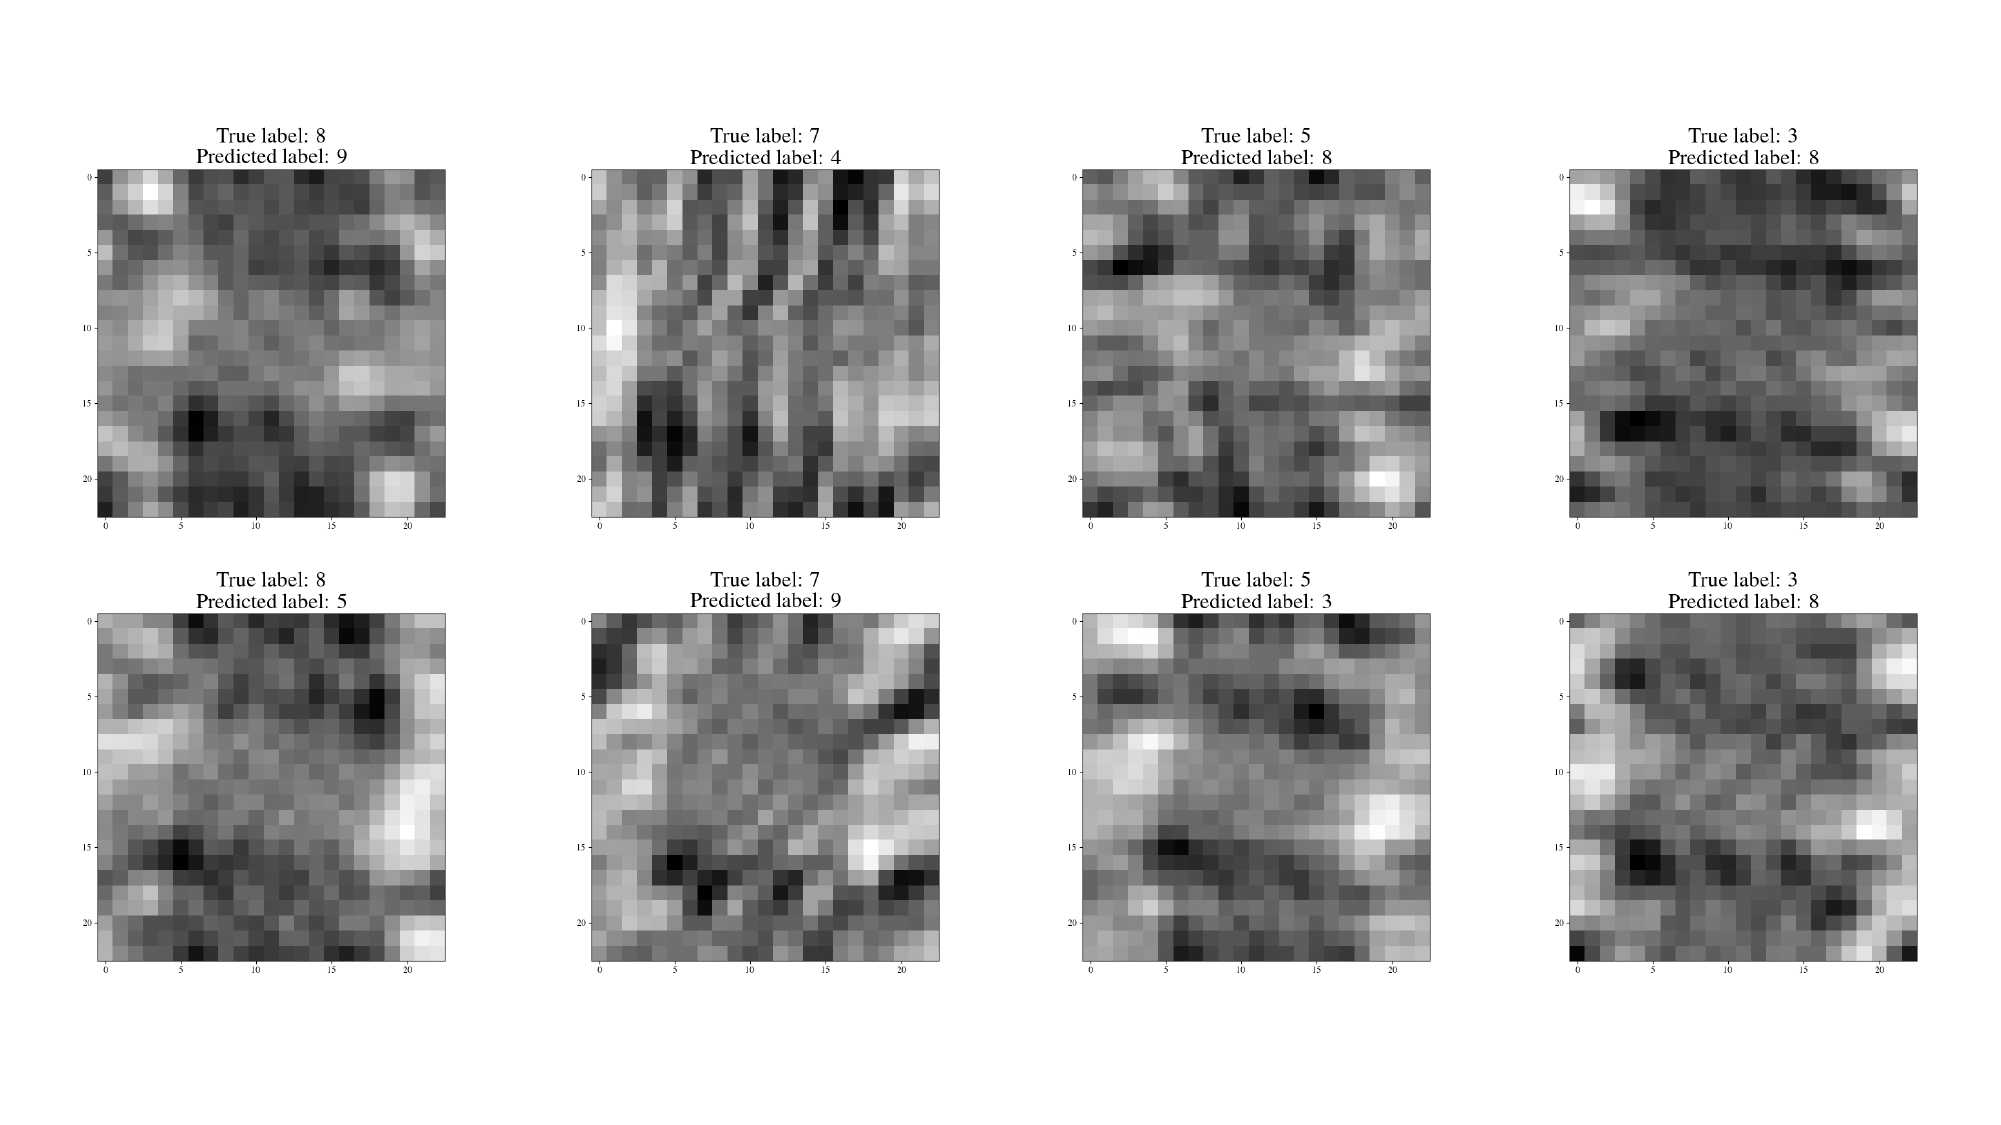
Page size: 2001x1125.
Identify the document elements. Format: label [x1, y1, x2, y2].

text_box [40, 115, 1963, 1010]
